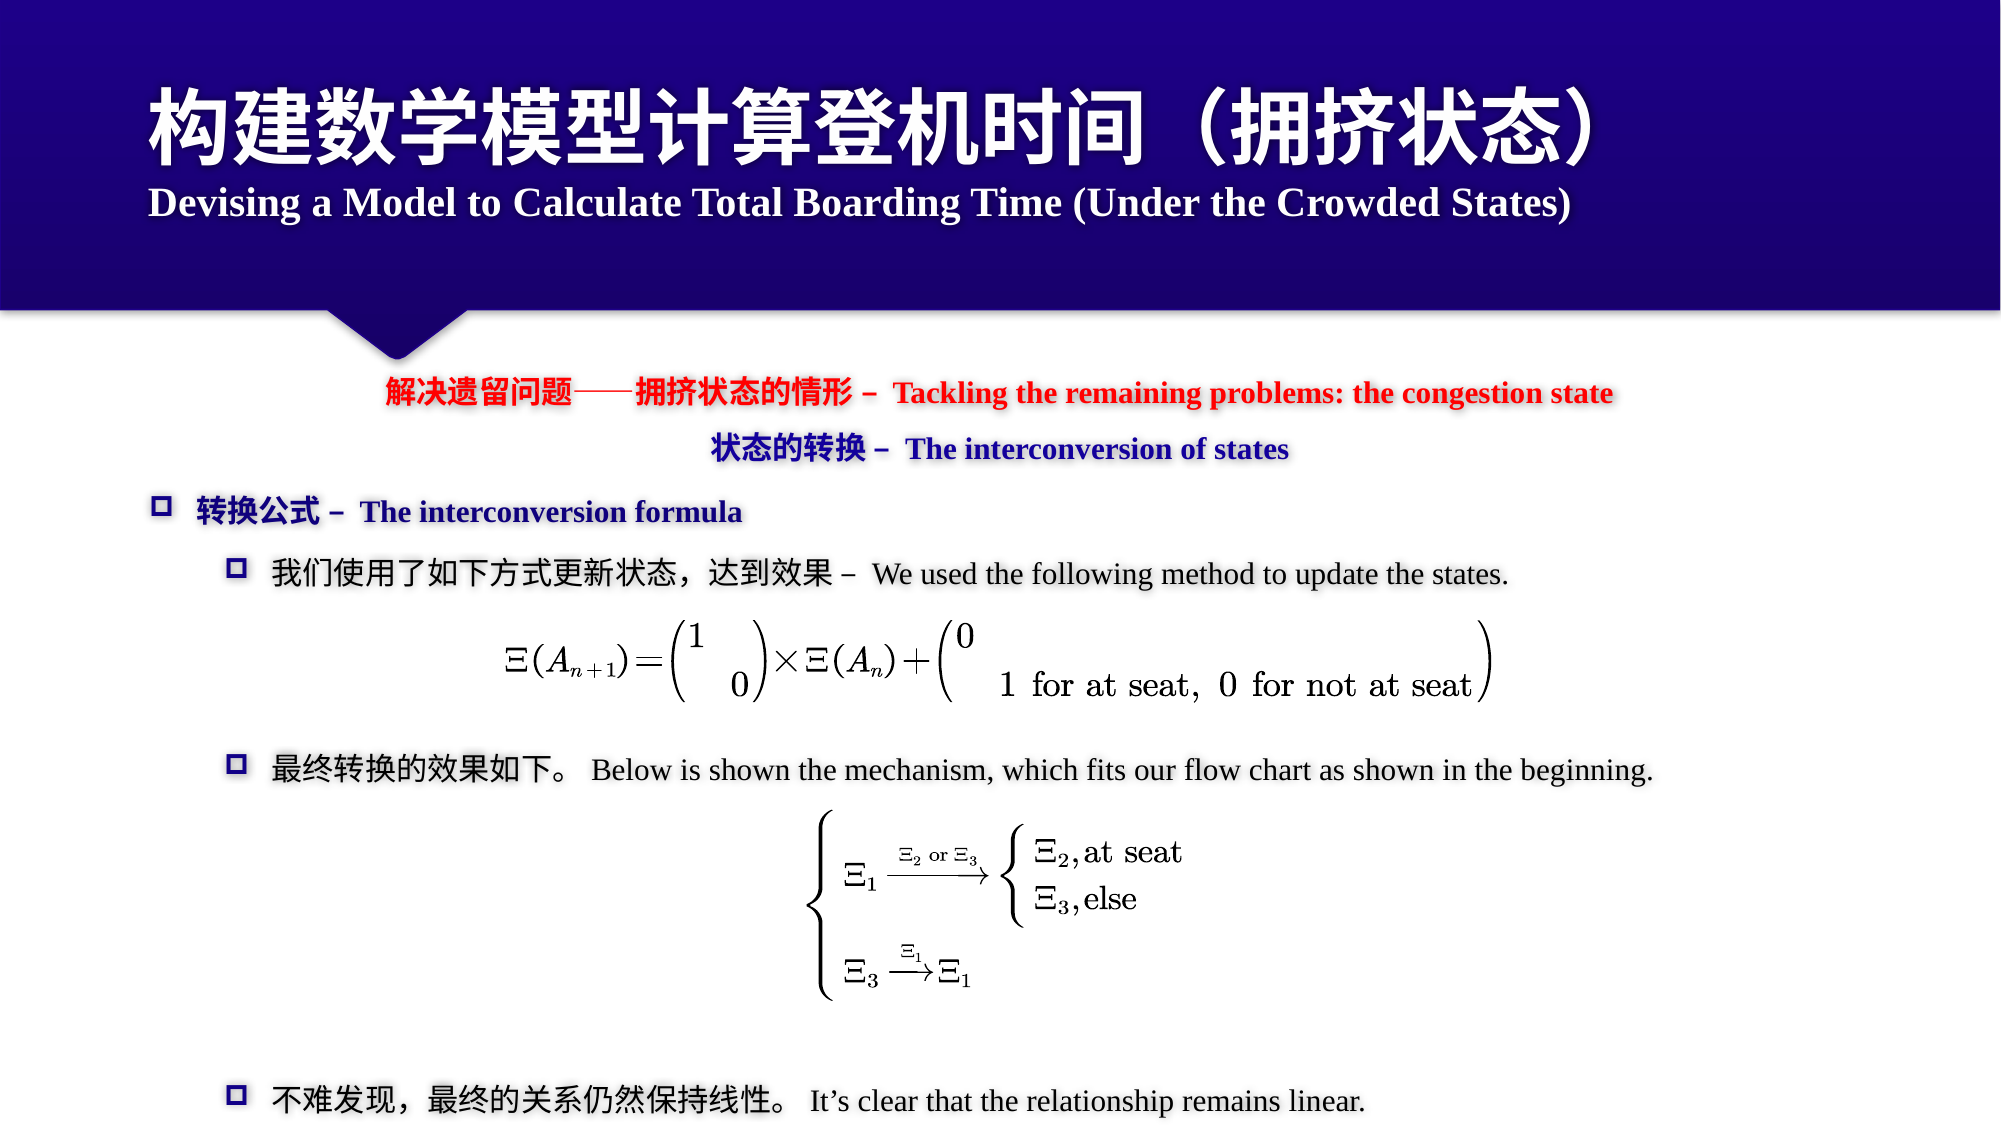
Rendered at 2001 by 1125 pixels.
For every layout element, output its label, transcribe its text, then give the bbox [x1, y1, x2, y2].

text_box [501, 611, 1499, 715]
list 解决遗留问题——拥挤状态的情形 – Tackling the remaining problems: the congestion state 状态的转换 – The interconversion of states 转换公式 – The interconversion formula 我们使用了如下方式更新状态，达到效果 – We used the following method to update the states. 最终转换的效果如下。Below is shown the mechanism, which fits our flow chart as shown in the beginning. 不难发现，最终的关系仍然保持线性。It’s clear that the relationship remains linear. [134, 364, 1866, 962]
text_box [803, 799, 1197, 1014]
title 构建数学模型计算登机时间（拥挤状态） Devising a Model to Calculate Total Boarding Time (Under the Crowded States) [132, 73, 1868, 233]
